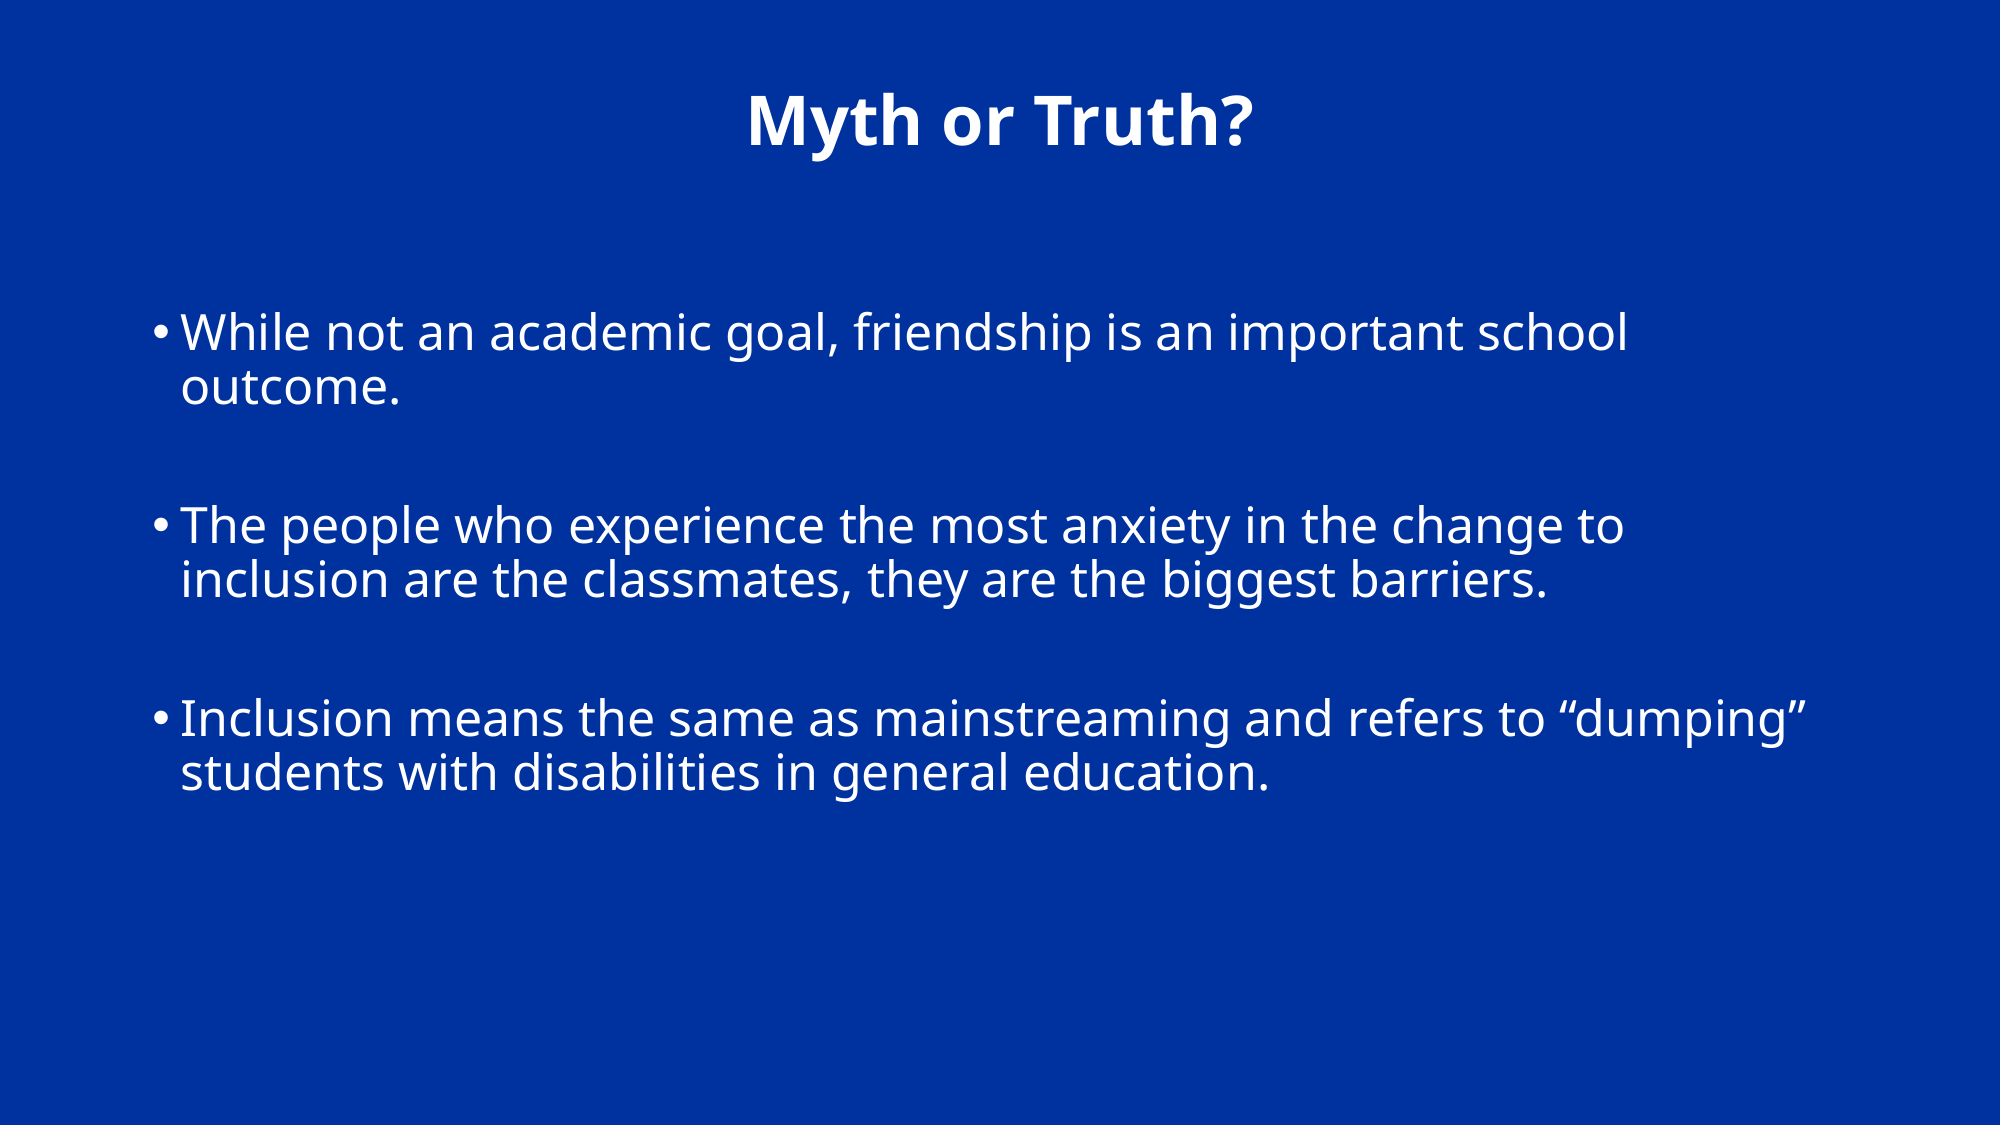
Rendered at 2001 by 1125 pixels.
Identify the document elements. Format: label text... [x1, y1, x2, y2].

list While not an academic goal, friendship is an important school outcome. The people who experience the most anxiety in the change to inclusion are the classmates, they are the biggest barriers. Inclusion means the same as mainstreaming and refers to “dumping” students with disabilities in general education. [137, 299, 1863, 1014]
title Myth or Truth? [137, 59, 1863, 188]
